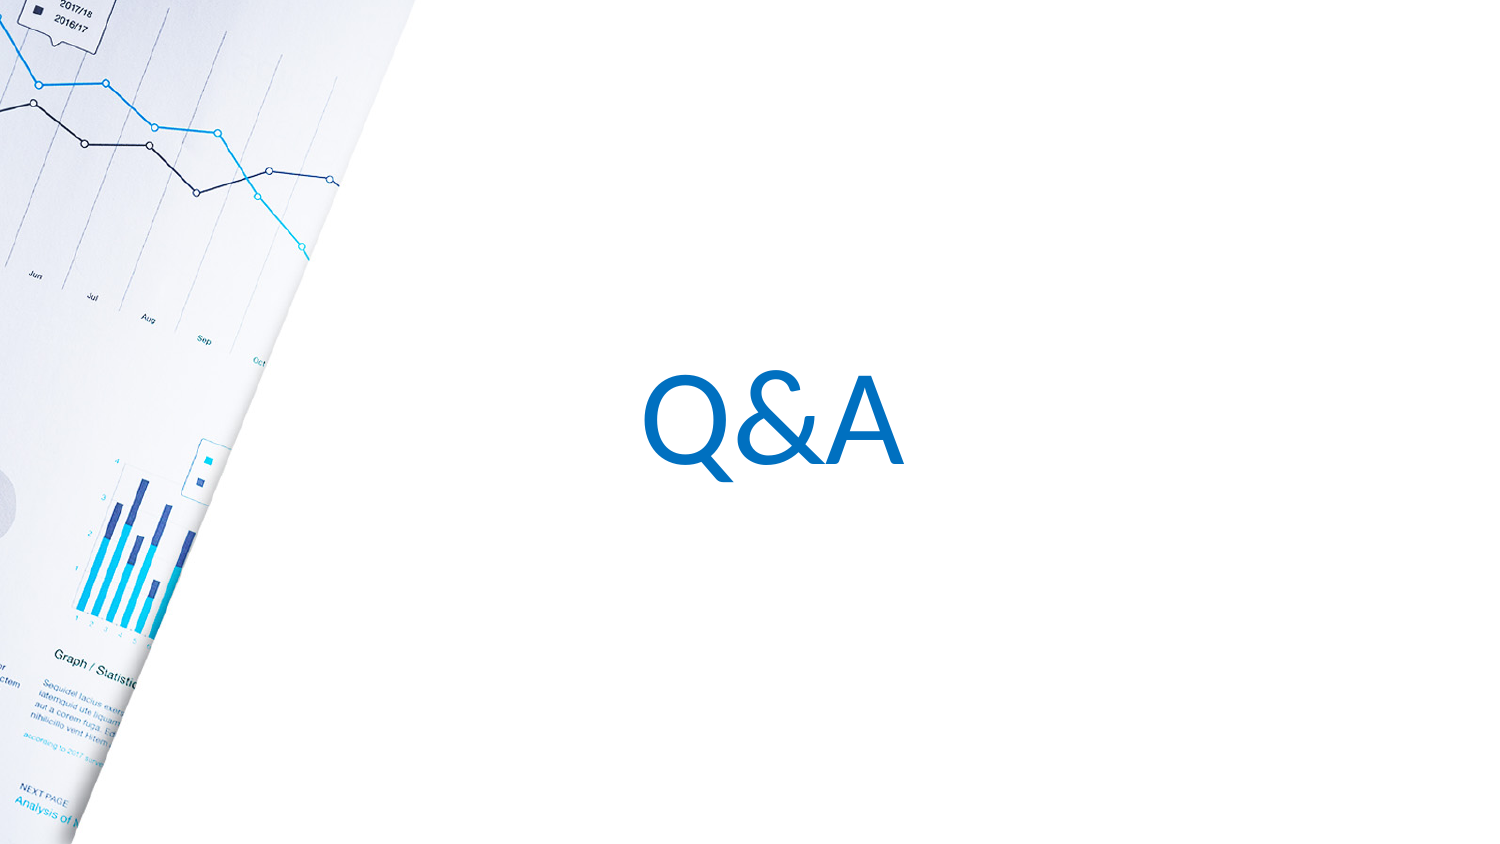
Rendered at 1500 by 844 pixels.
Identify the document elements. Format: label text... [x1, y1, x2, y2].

picture [0, 0, 1500, 844]
title Q&A [624, 321, 926, 497]
